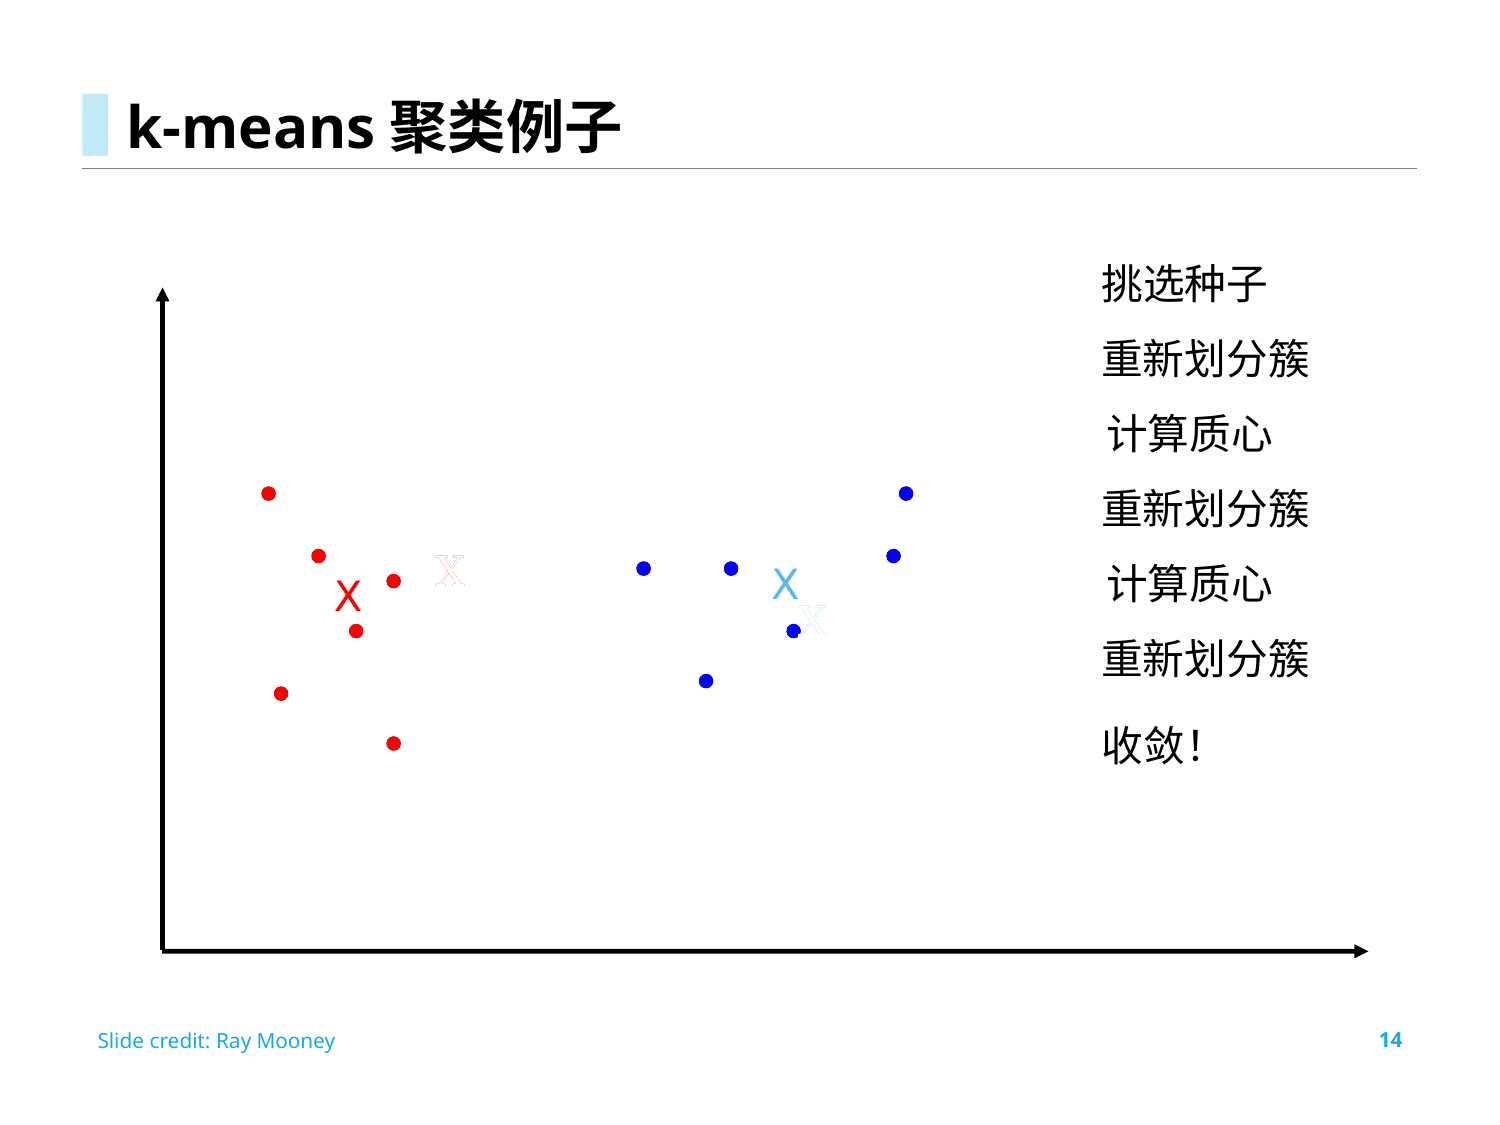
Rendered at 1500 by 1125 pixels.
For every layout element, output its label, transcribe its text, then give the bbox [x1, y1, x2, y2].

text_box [262, 324, 1324, 750]
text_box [162, 287, 1369, 952]
title k-means聚类例子 [111, 0, 1447, 169]
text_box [424, 399, 1288, 537]
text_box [312, 537, 1288, 653]
footer Slide credit: Ray Mooney [82, 1023, 592, 1058]
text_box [724, 249, 1283, 324]
slide_number 14 [1059, 1023, 1418, 1058]
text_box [637, 474, 1324, 575]
